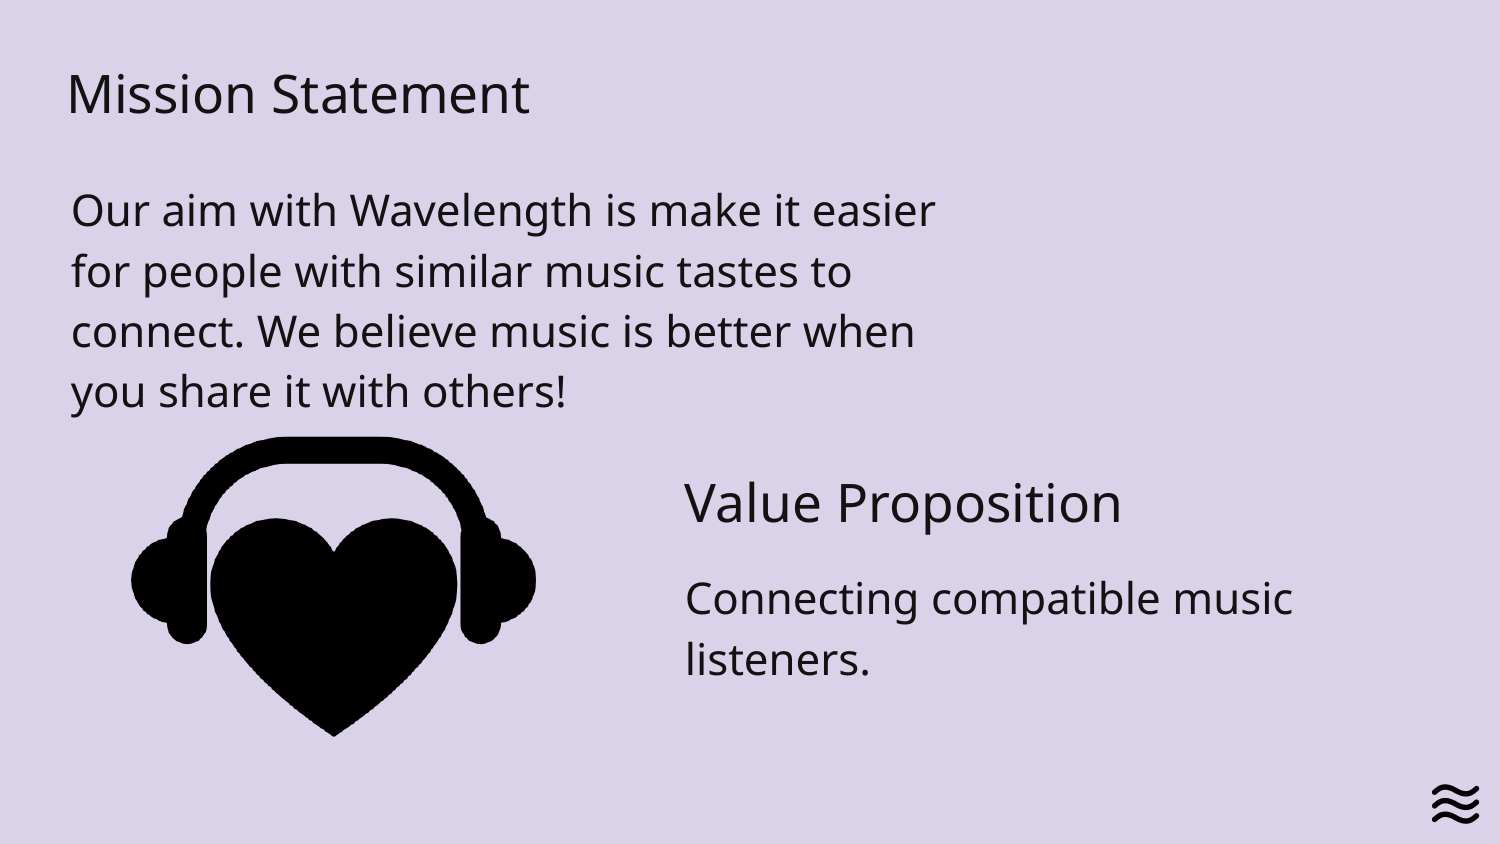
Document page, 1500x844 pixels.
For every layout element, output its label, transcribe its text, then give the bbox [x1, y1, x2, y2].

list Our aim with Wavelength is make it easier for people with similar music tastes to connect. We believe music is better when you share it with others! [55, 160, 980, 721]
title Mission Statement [51, 45, 750, 140]
title Value Proposition [669, 454, 1369, 547]
picture [130, 384, 536, 789]
list Connecting compatible music listeners. [669, 547, 1411, 844]
picture [1426, 780, 1485, 831]
